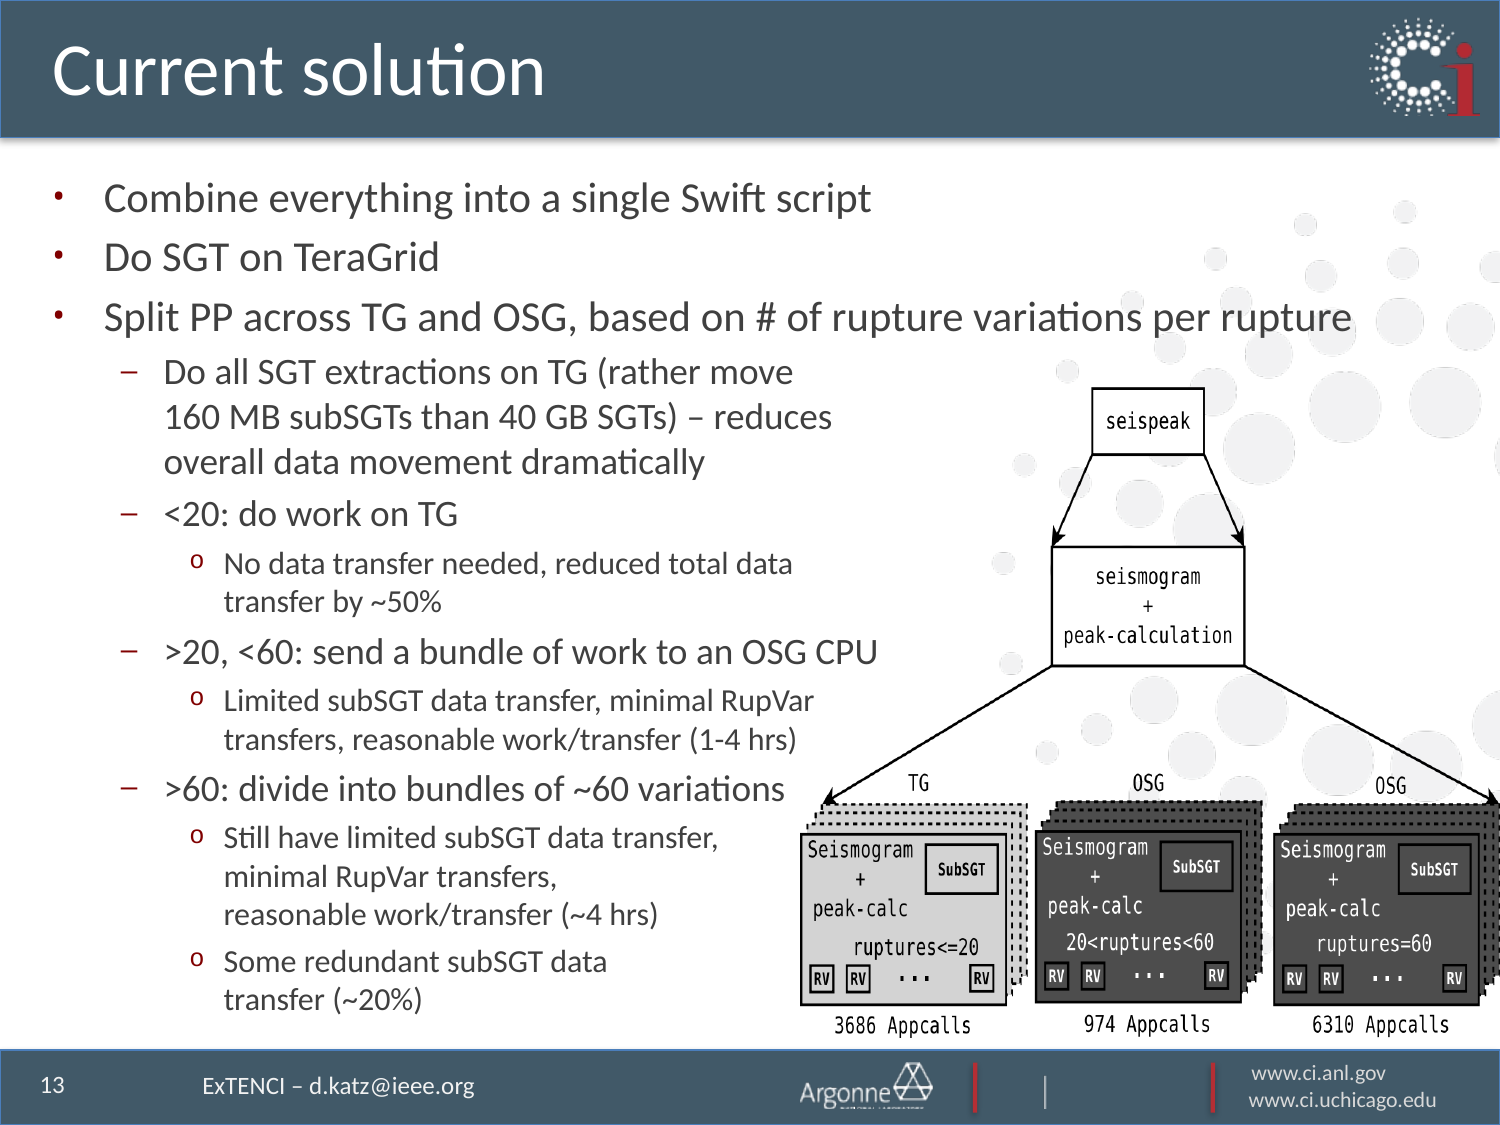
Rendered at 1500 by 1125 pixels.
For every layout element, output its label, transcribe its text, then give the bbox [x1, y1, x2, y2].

title Current solution [37, 0, 1313, 138]
picture [799, 387, 1500, 1038]
list Combine everything into a single Swift script Do SGT on TeraGrid Split PP across TG and OSG, based on # of rupture variations per rupture Do all SGT extractions on TG (rather move 160 MB subSGTs than 40 GB SGTs) – reduces overall data movement dramatically <20: do work on TG No data transfer needed, reduced total data transfer by ~50% >20, <60: send a bundle of work to an OSG CPU Limited subSGT data transfer, minimal RupVar transfers, reasonable work/transfer (1-4 hrs) >60: divide into bundles of ~60 variations Still have limited subSGT data transfer, minimal RupVar transfers, reasonable work/transfer (~4 hrs) Some redundant subSGT data transfer (~20%) [37, 162, 1471, 1025]
